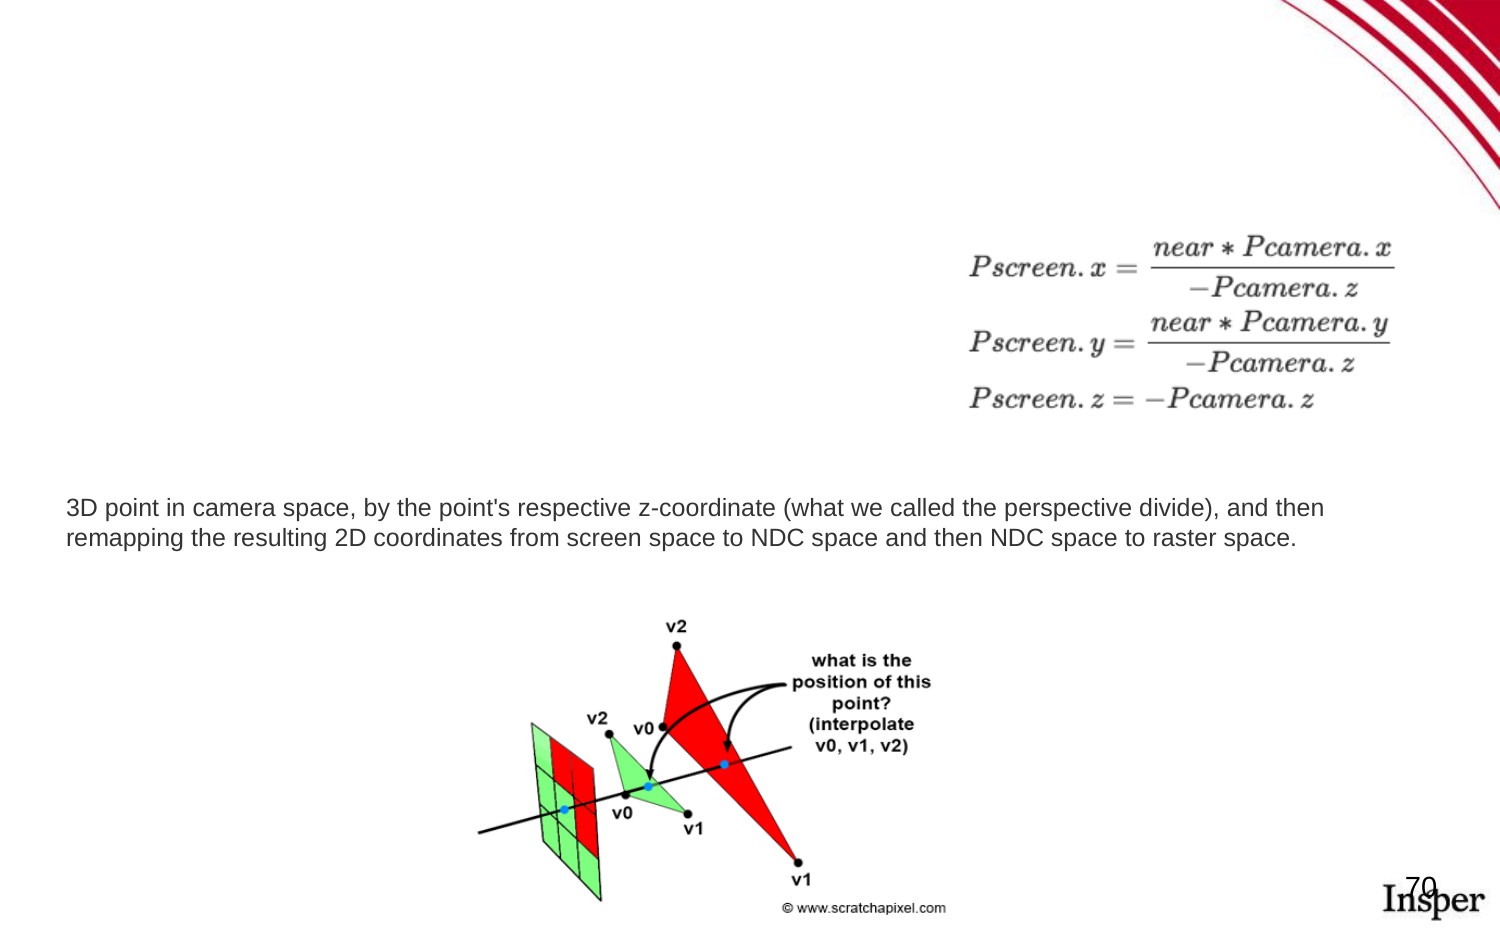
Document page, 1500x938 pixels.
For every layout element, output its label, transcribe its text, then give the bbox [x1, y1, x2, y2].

list 3D point in camera space, by the point's respective z-coordinate (what we called the perspective divide), and then remapping the resulting 2D coordinates from screen space to NDC space and then NDC space to raster space. [51, 210, 1449, 833]
slide_number 70 [1389, 849, 1480, 922]
picture [249, 0, 1500, 938]
